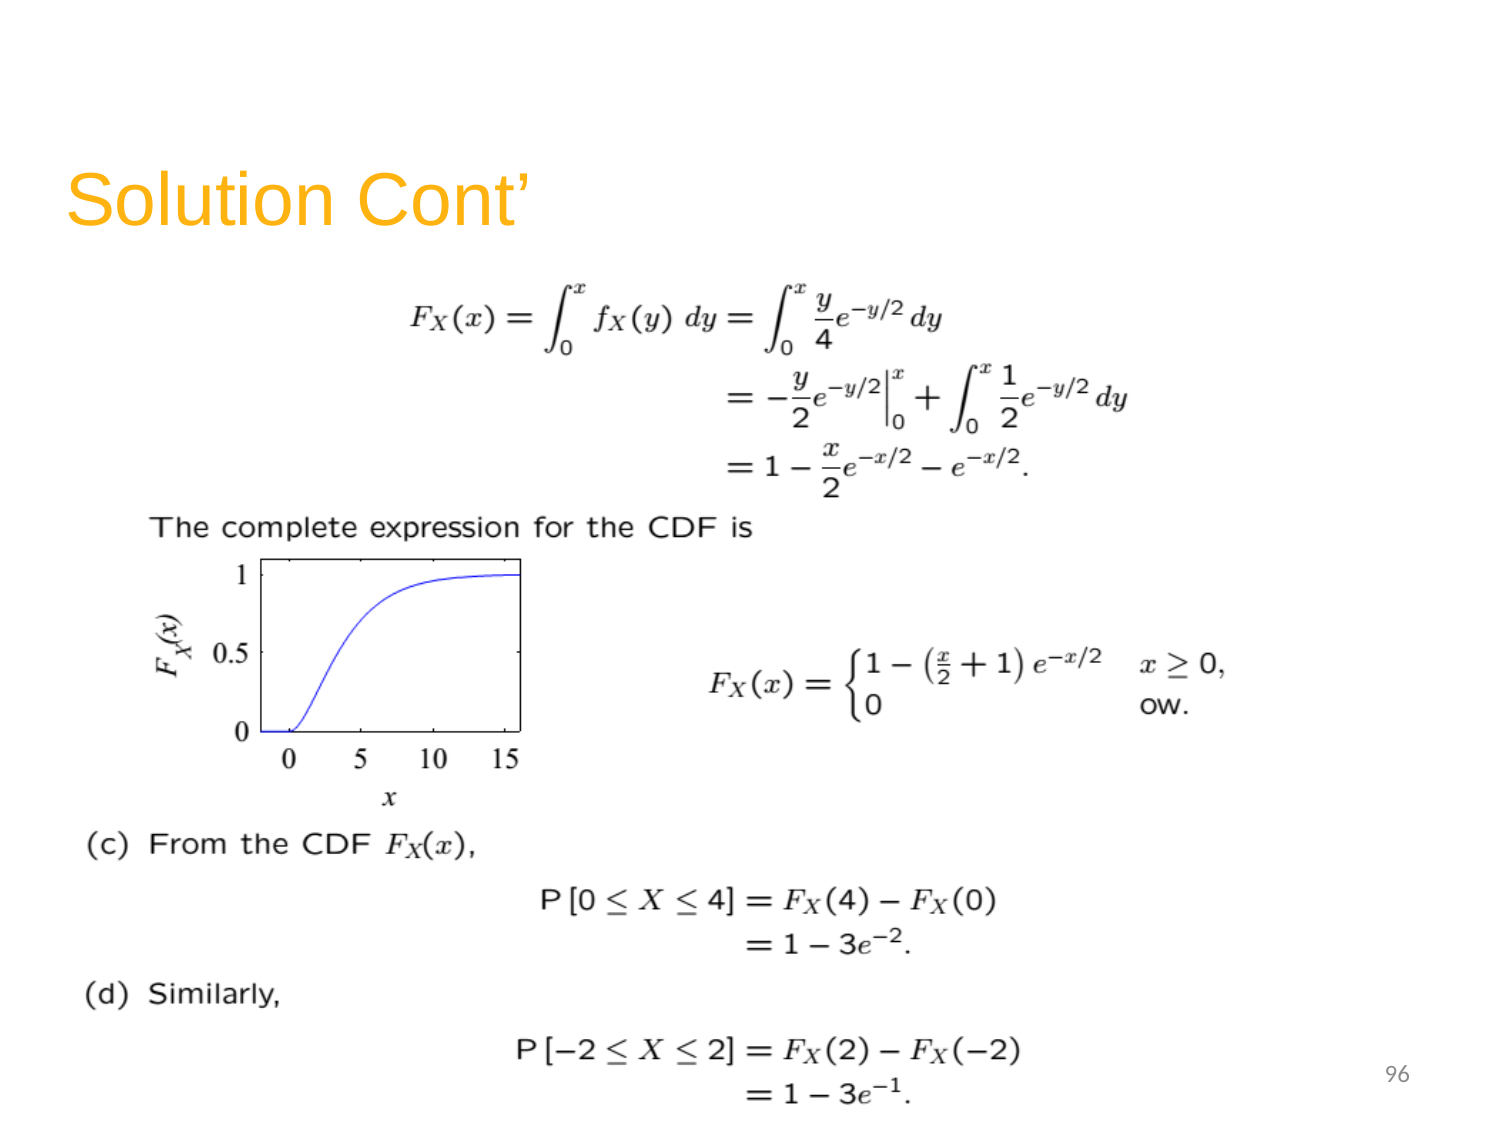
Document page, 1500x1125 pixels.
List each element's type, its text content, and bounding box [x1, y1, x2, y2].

title Solution Cont’ [50, 12, 1325, 379]
picture [74, 264, 1251, 1125]
slide_number 96 [1254, 1042, 1425, 1103]
